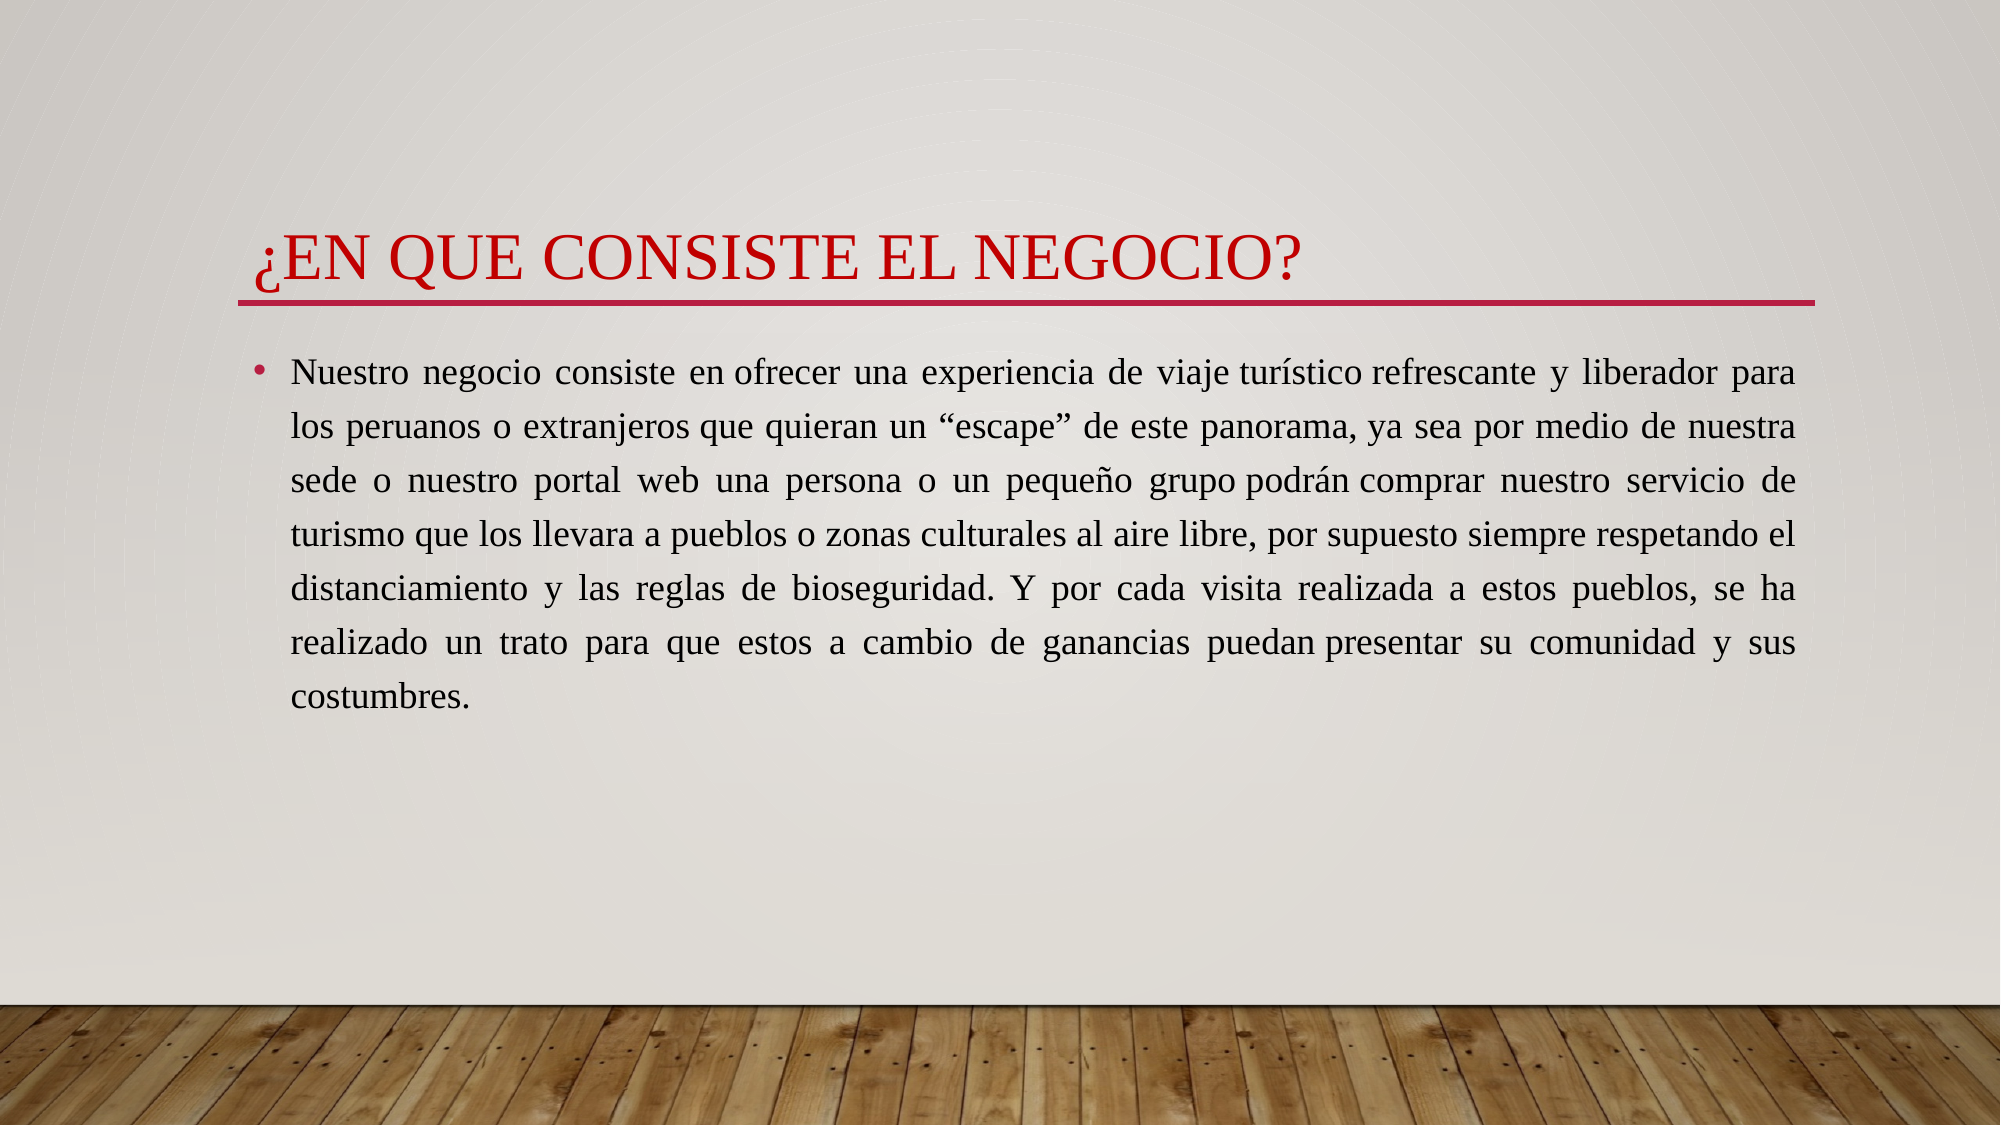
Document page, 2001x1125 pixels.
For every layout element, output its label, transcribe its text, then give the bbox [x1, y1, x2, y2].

list Nuestro negocio consiste en ofrecer una experiencia de viaje turístico refrescante y liberador para los peruanos o extranjeros que quieran un “escape” de este panorama, ya sea por medio de nuestra sede o nuestro portal web una persona o un pequeño grupo podrán comprar nuestro servicio de turismo que los llevara a pueblos o zonas culturales al aire libre, por supuesto siempre respetando el distanciamiento y las reglas de bioseguridad. Y por cada visita realizada a estos pueblos, se ha realizado un trato para que estos a cambio de ganancias puedan presentar su comunidad y sus costumbres. [238, 330, 1814, 897]
title ¿En que consiste el negocio? [238, 214, 1814, 330]
picture [0, 1005, 2000, 1125]
